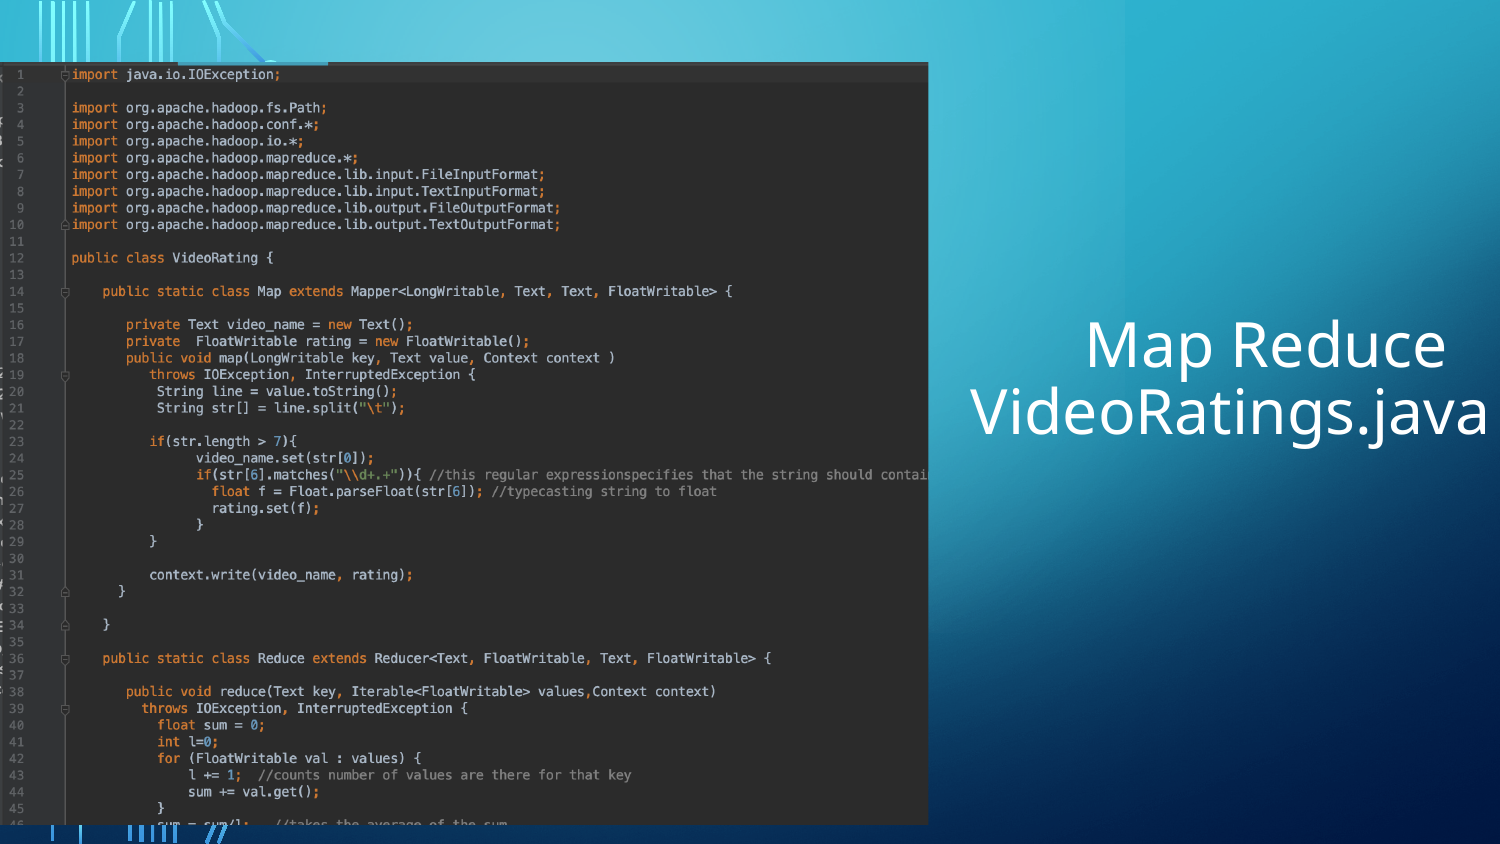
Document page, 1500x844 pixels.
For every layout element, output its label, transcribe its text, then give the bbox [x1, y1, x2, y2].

picture [0, 0, 1500, 844]
title Map Reduce VideoRatings.java [955, 218, 1500, 456]
